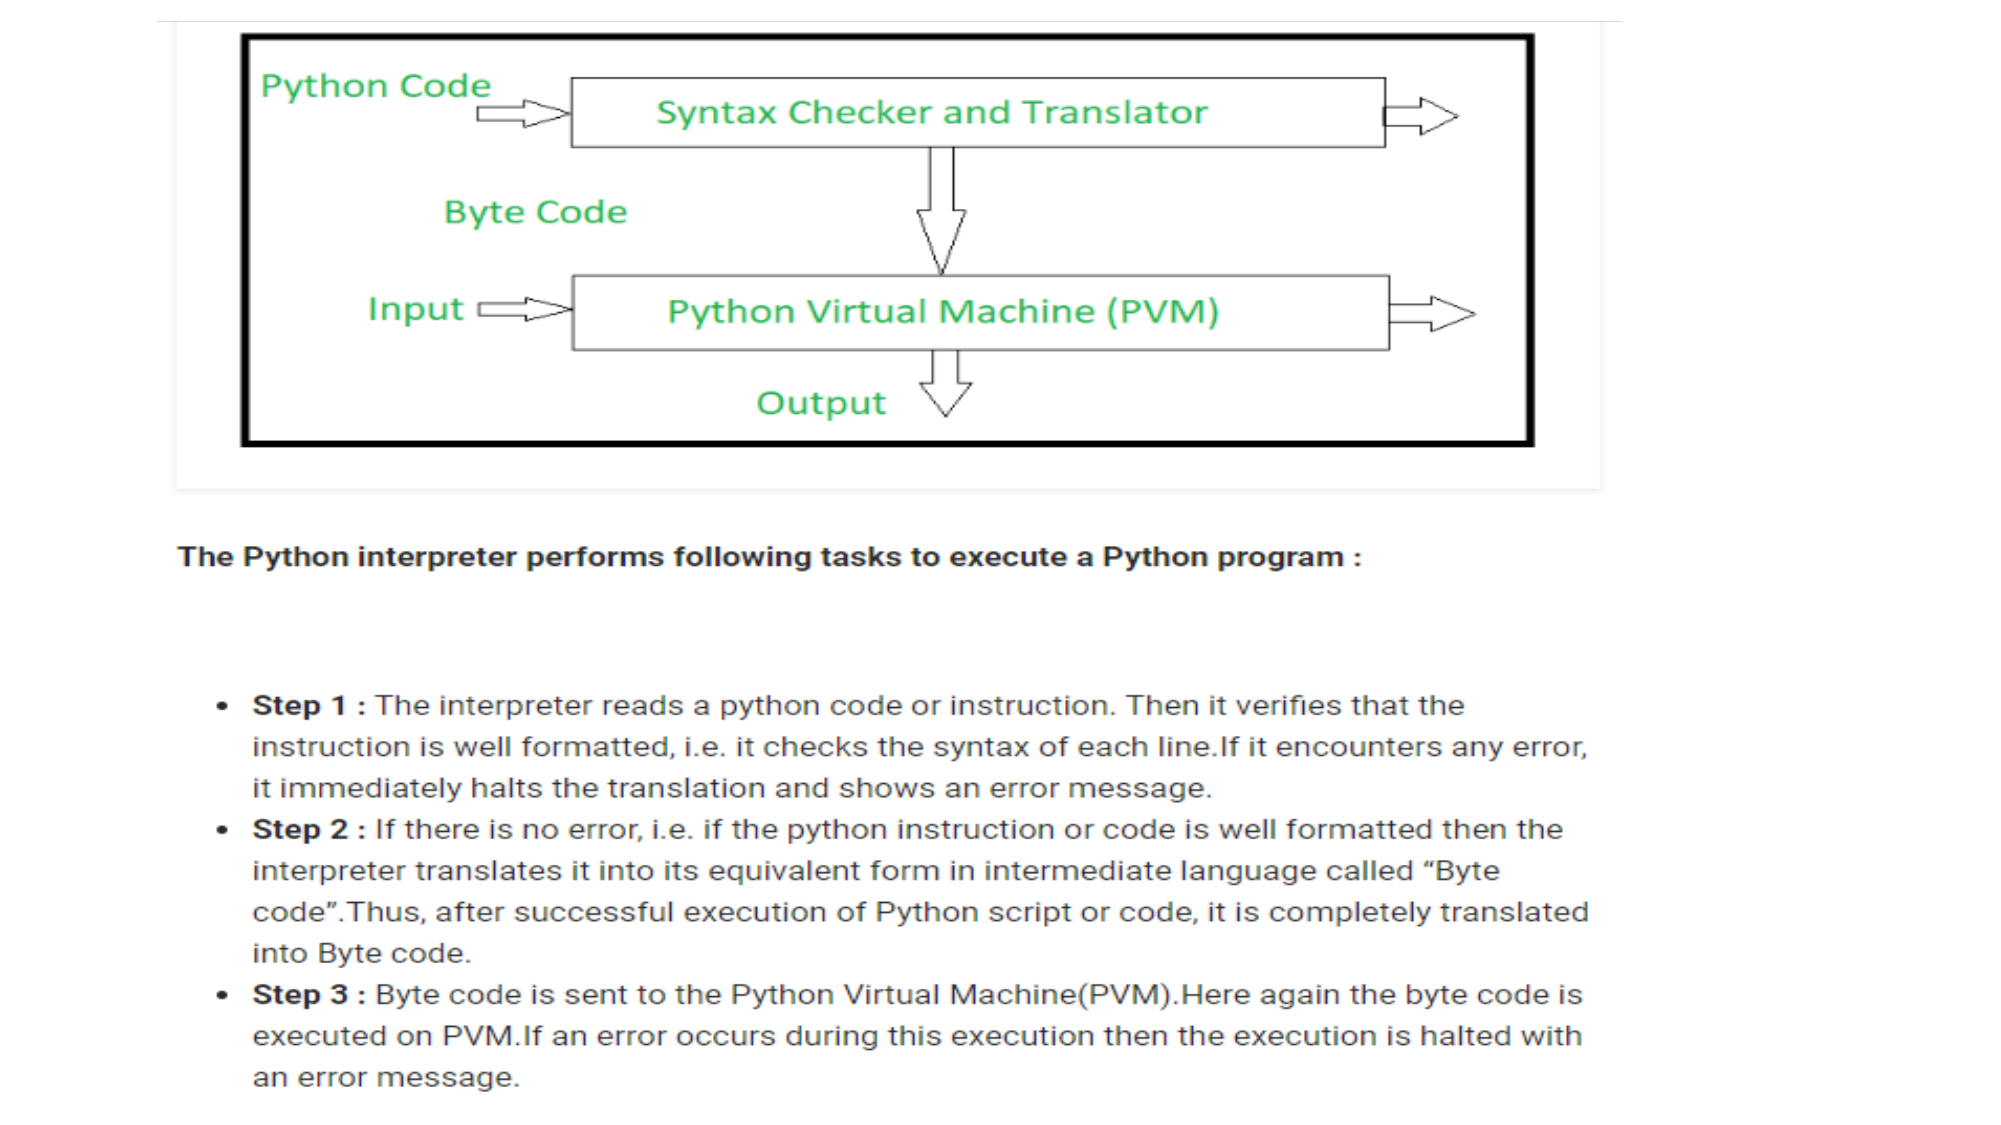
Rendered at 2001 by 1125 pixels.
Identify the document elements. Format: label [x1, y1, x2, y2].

picture [157, 20, 1623, 1097]
